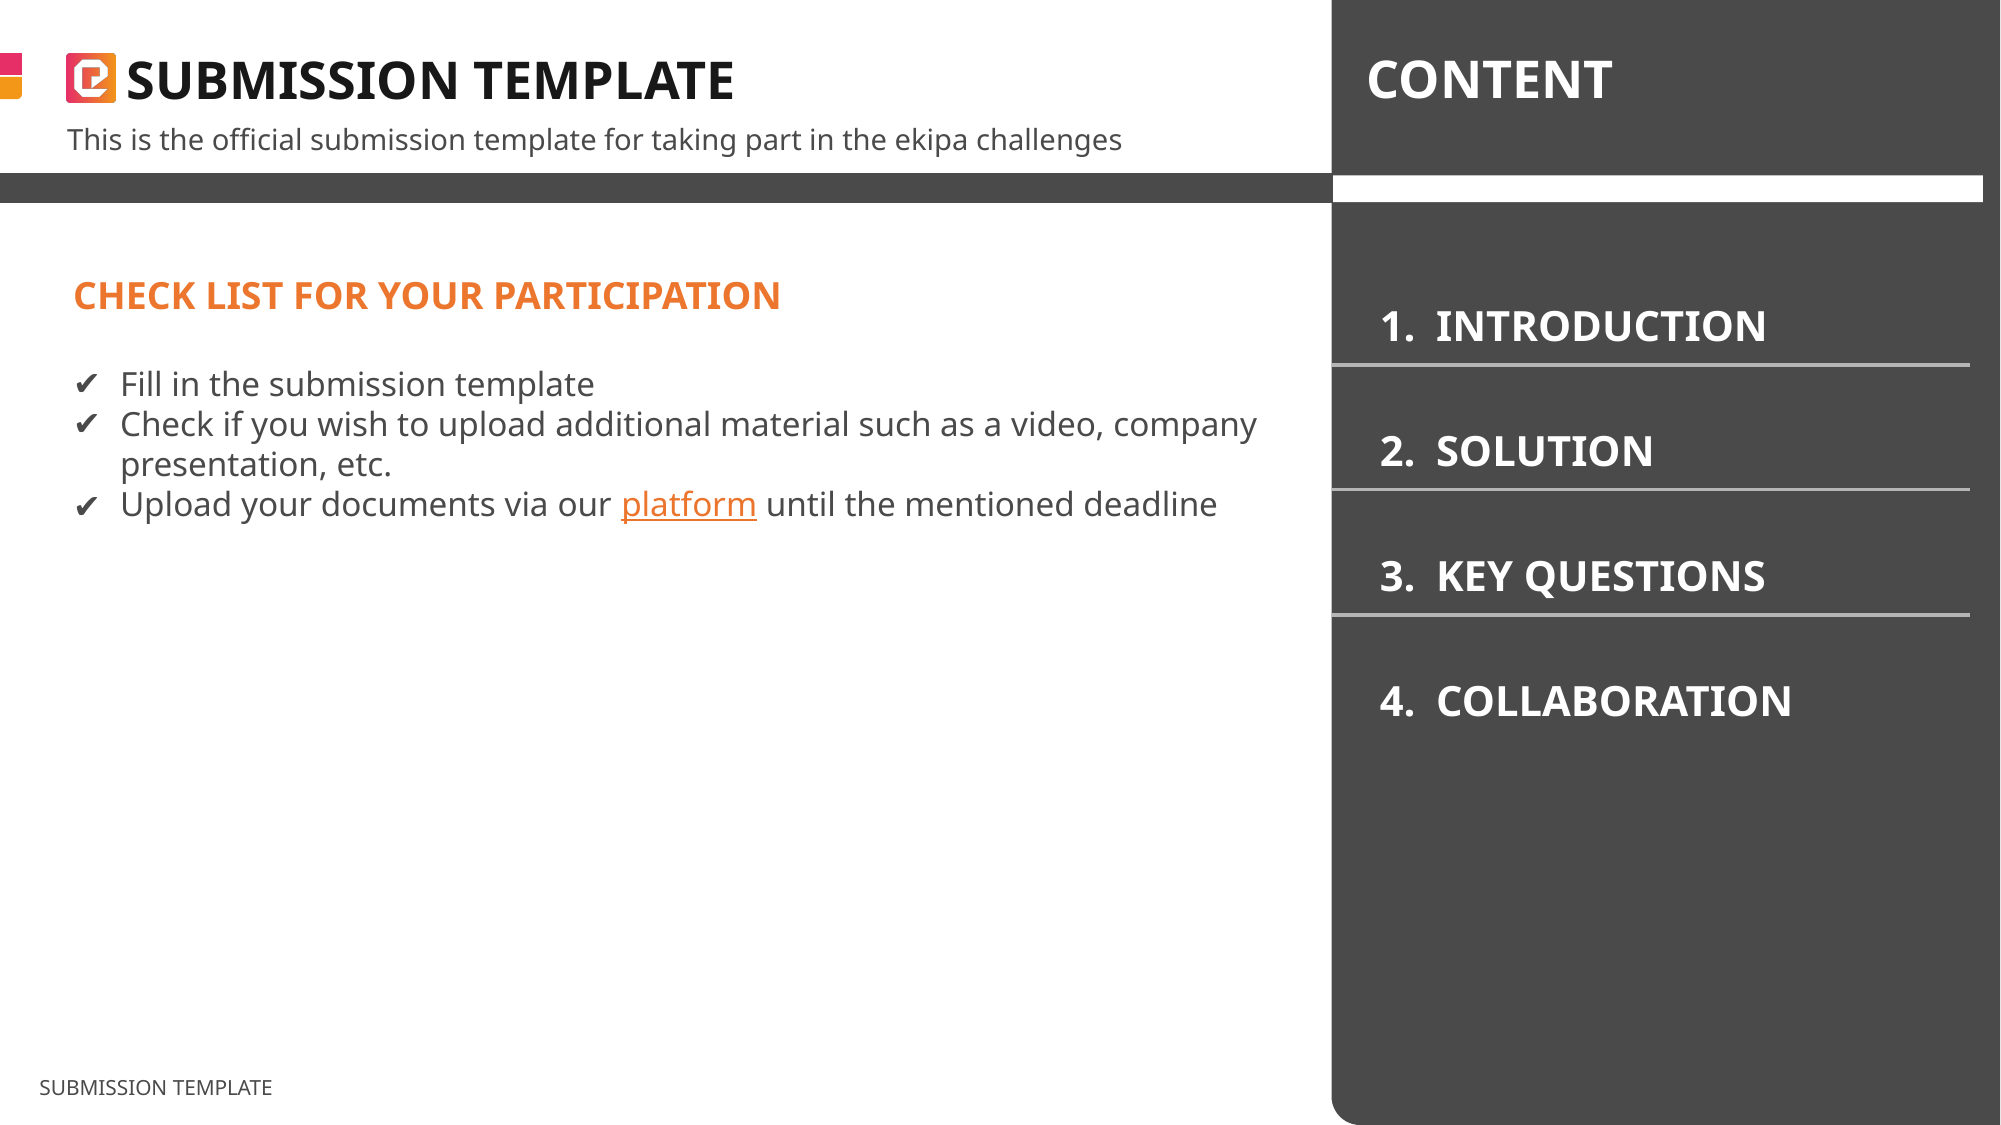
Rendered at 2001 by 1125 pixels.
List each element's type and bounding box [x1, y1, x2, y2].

picture [66, 53, 116, 103]
